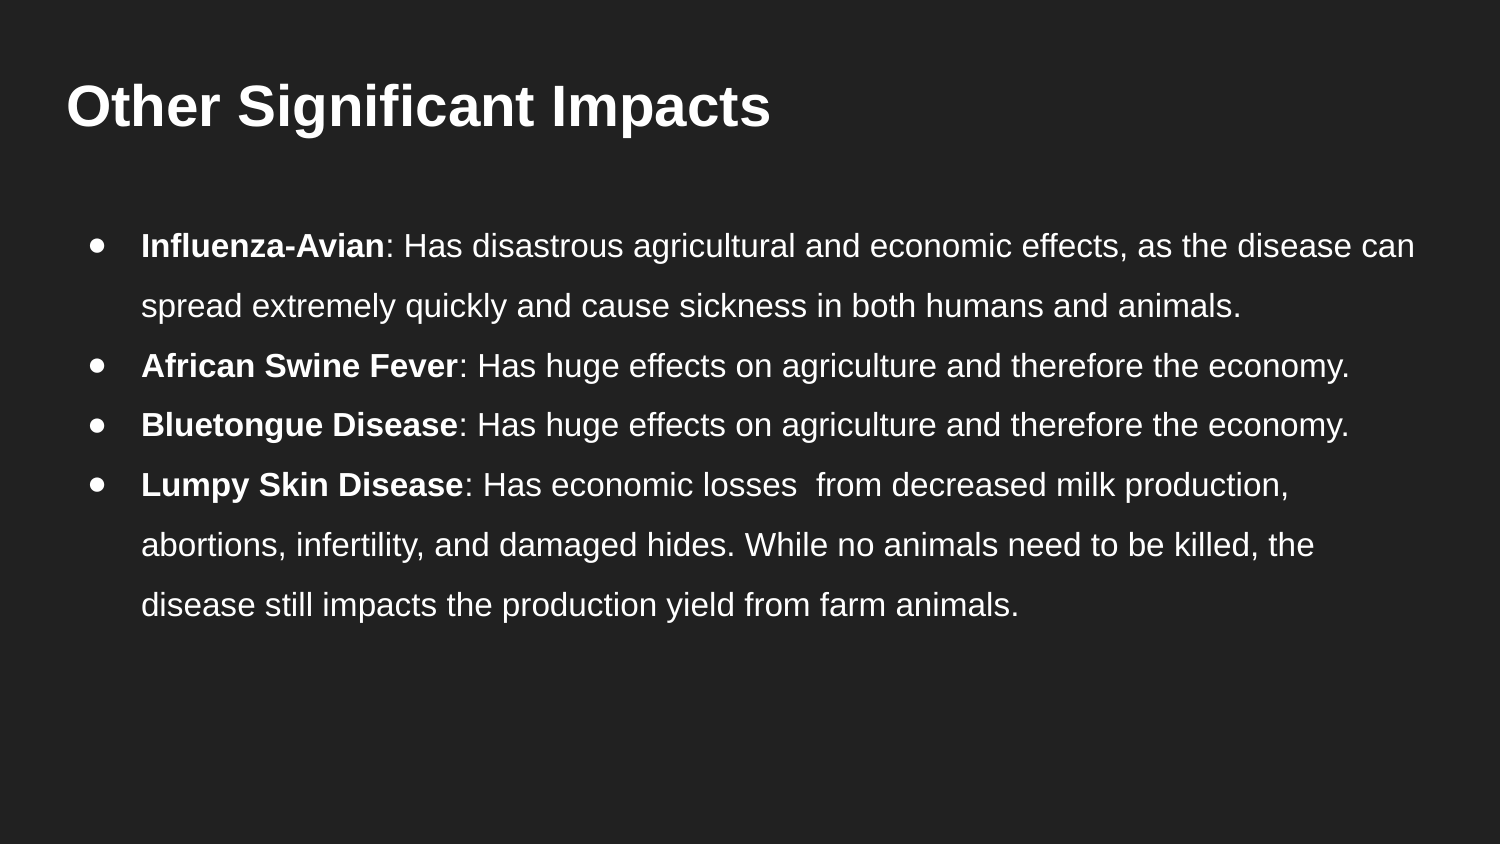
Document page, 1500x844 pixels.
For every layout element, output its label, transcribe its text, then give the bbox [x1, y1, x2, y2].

list Influenza-Avian: Has disastrous agricultural and economic effects, as the disease can spread extremely quickly and cause sickness in both humans and animals. African Swine Fever: Has huge effects on agriculture and therefore the economy. Bluetongue Disease: Has huge effects on agriculture and therefore the economy. Lumpy Skin Disease: Has economic losses from decreased milk production, abortions, infertility, and damaged hides. While no animals need to be killed, the disease still impacts the production yield from farm animals. [51, 189, 1449, 750]
title Other Significant Impacts [51, 53, 1449, 148]
